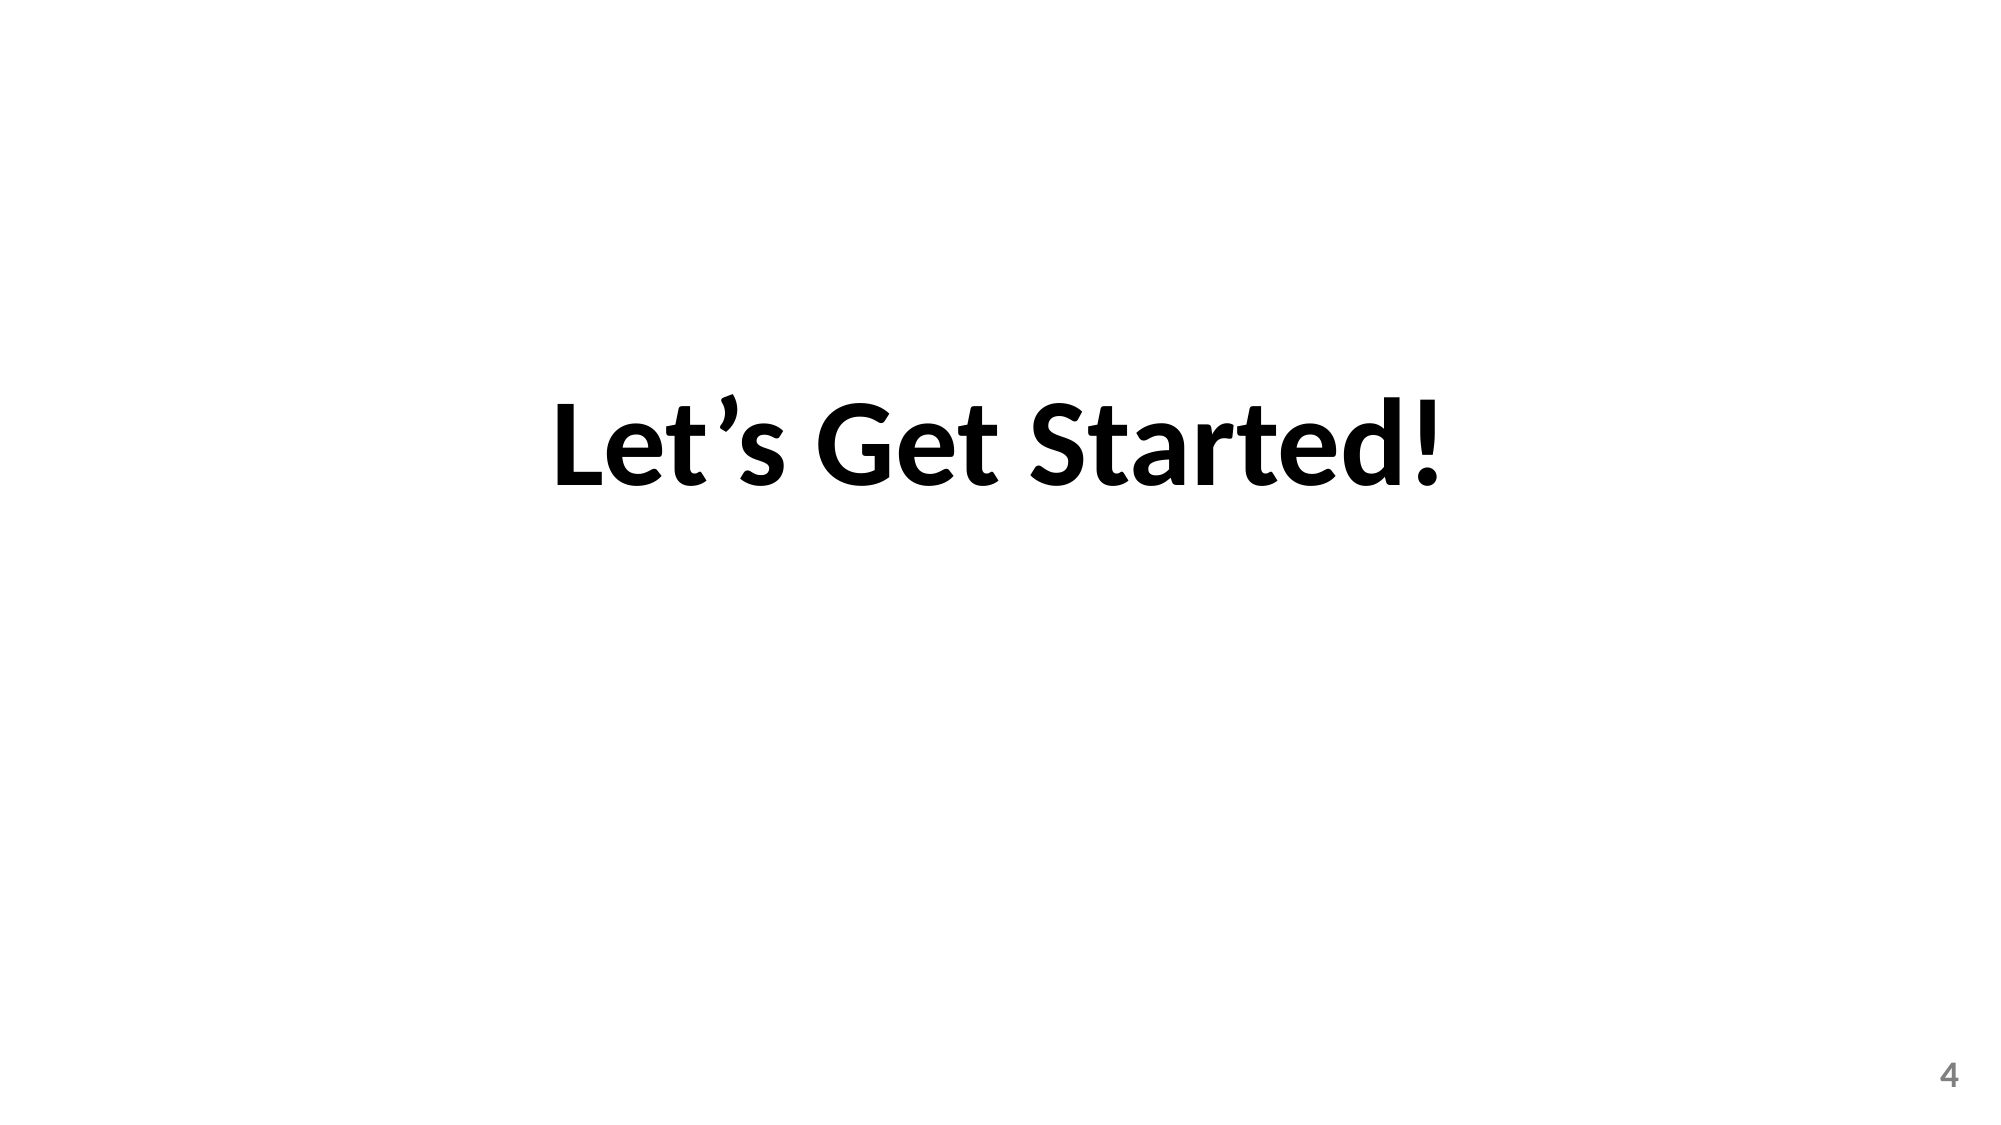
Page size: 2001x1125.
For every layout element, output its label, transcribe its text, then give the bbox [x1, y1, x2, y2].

slide_number 4 [1524, 1042, 1975, 1103]
title Let’s Get Started! [0, 336, 2000, 555]
